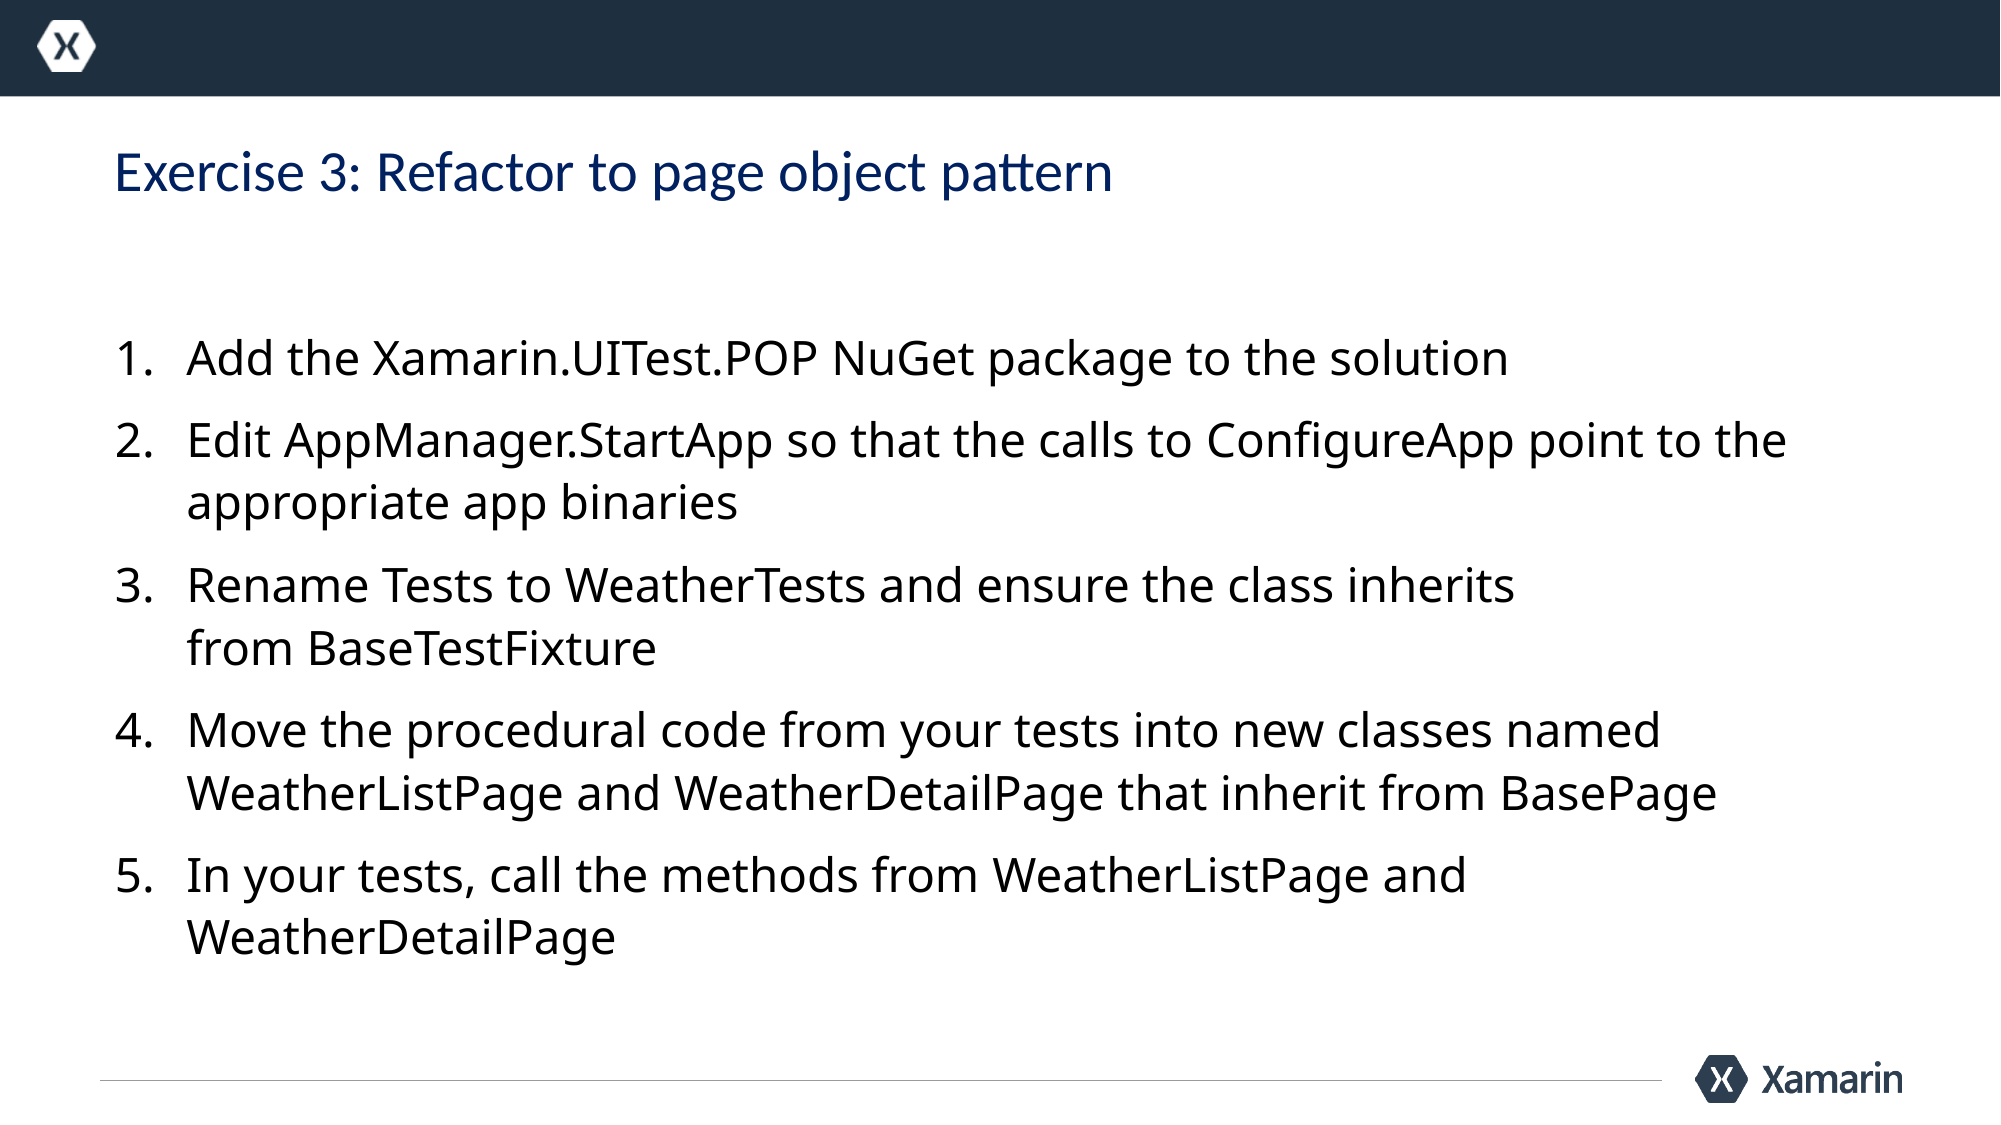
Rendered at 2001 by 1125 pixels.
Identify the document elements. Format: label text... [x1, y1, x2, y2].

title Exercise 3: Refactor to page object pattern [99, 114, 1900, 230]
list Add the Xamarin.UITest.POP NuGet package to the solution Edit AppManager.StartApp so that the calls to ConfigureApp point to the appropriate app binaries Rename Tests to WeatherTests and ensure the class inherits from BaseTestFixture Move the procedural code from your tests into new classes named WeatherListPage and WeatherDetailPage that inherit from BasePage In your tests, call the methods from WeatherListPage and WeatherDetailPage [99, 306, 1900, 984]
picture [1695, 1055, 1902, 1103]
picture [37, 20, 102, 72]
